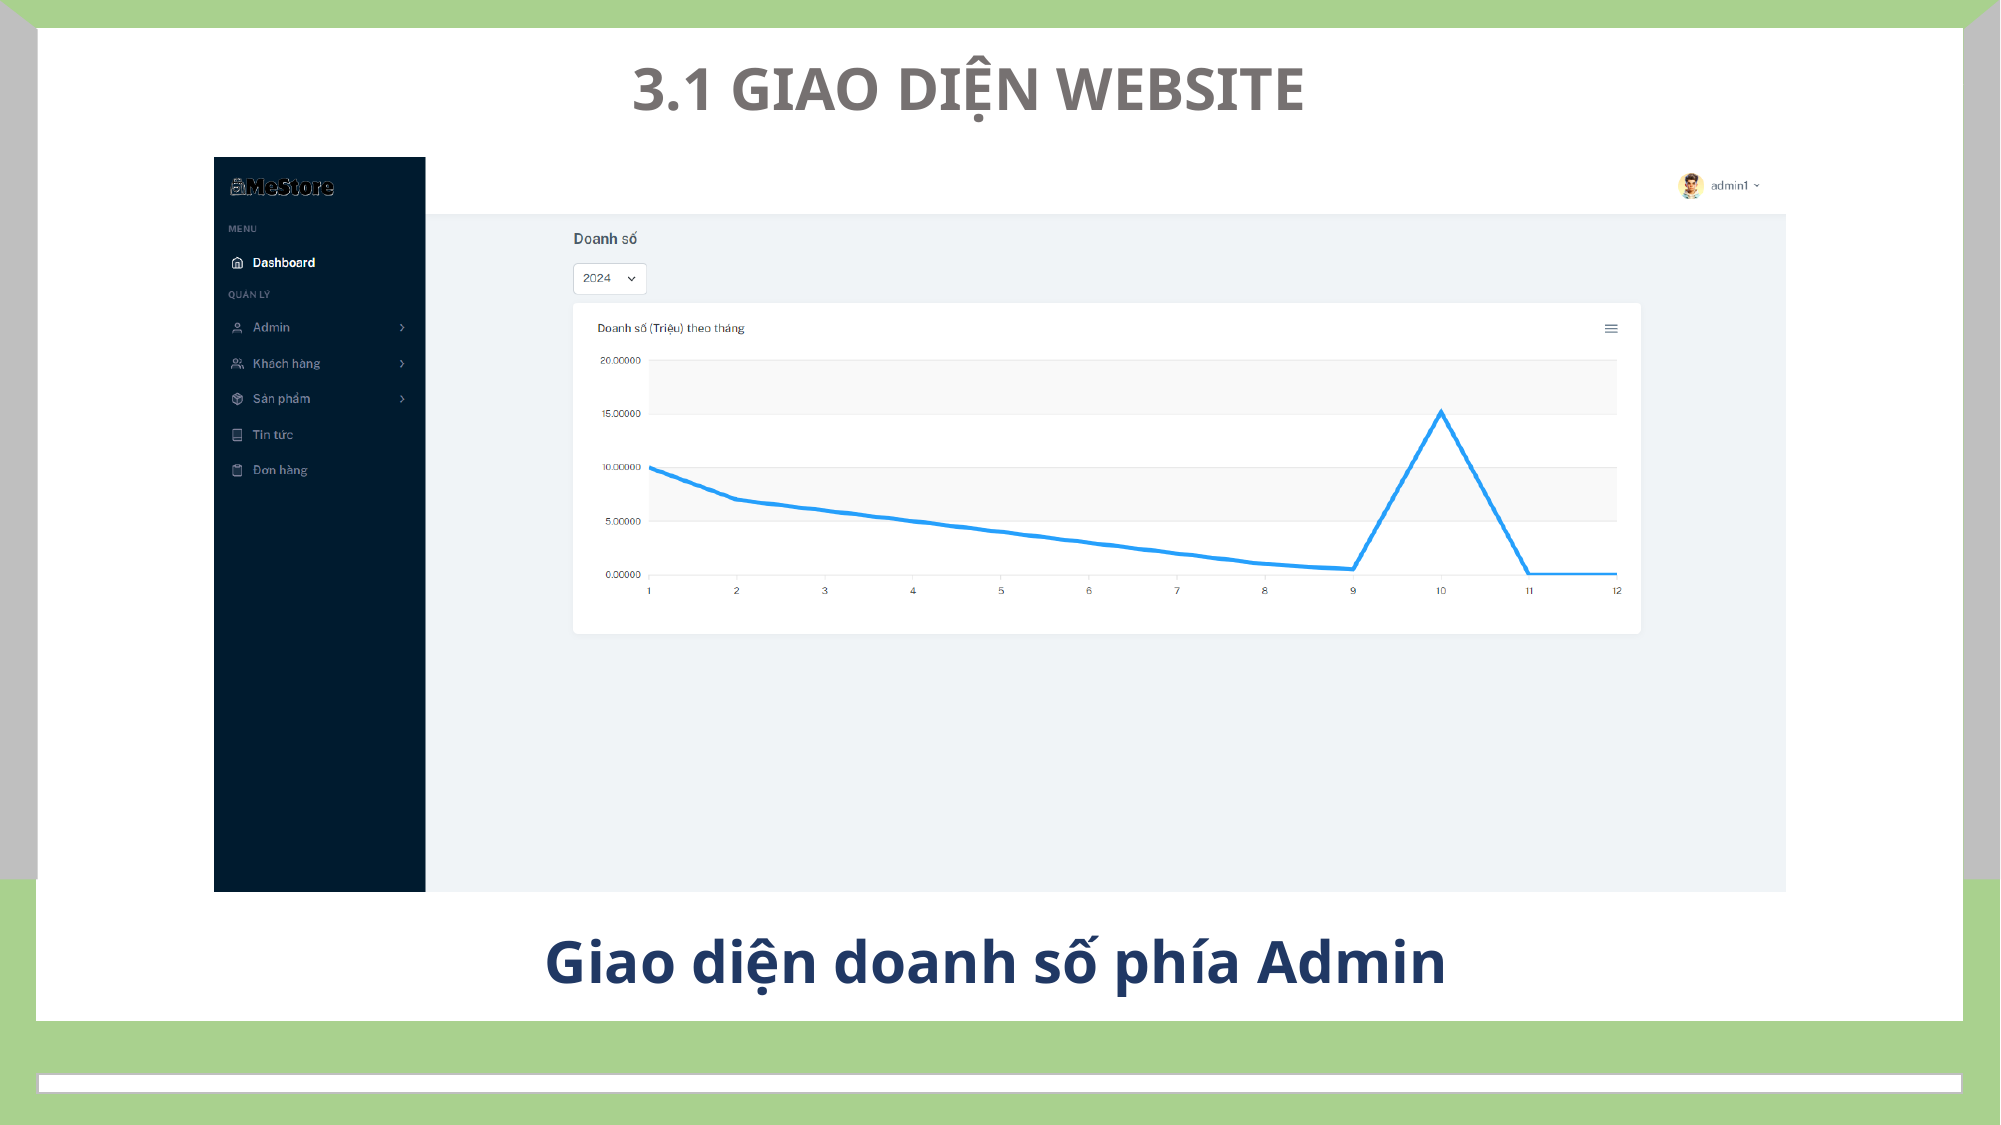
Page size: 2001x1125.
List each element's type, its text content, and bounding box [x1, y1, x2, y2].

text_box Giao diện doanh số phía Admin [530, 918, 1470, 1003]
text_box 3.1 GIAO DIỆN WEBSITE [74, 44, 1865, 130]
picture [214, 157, 1786, 892]
